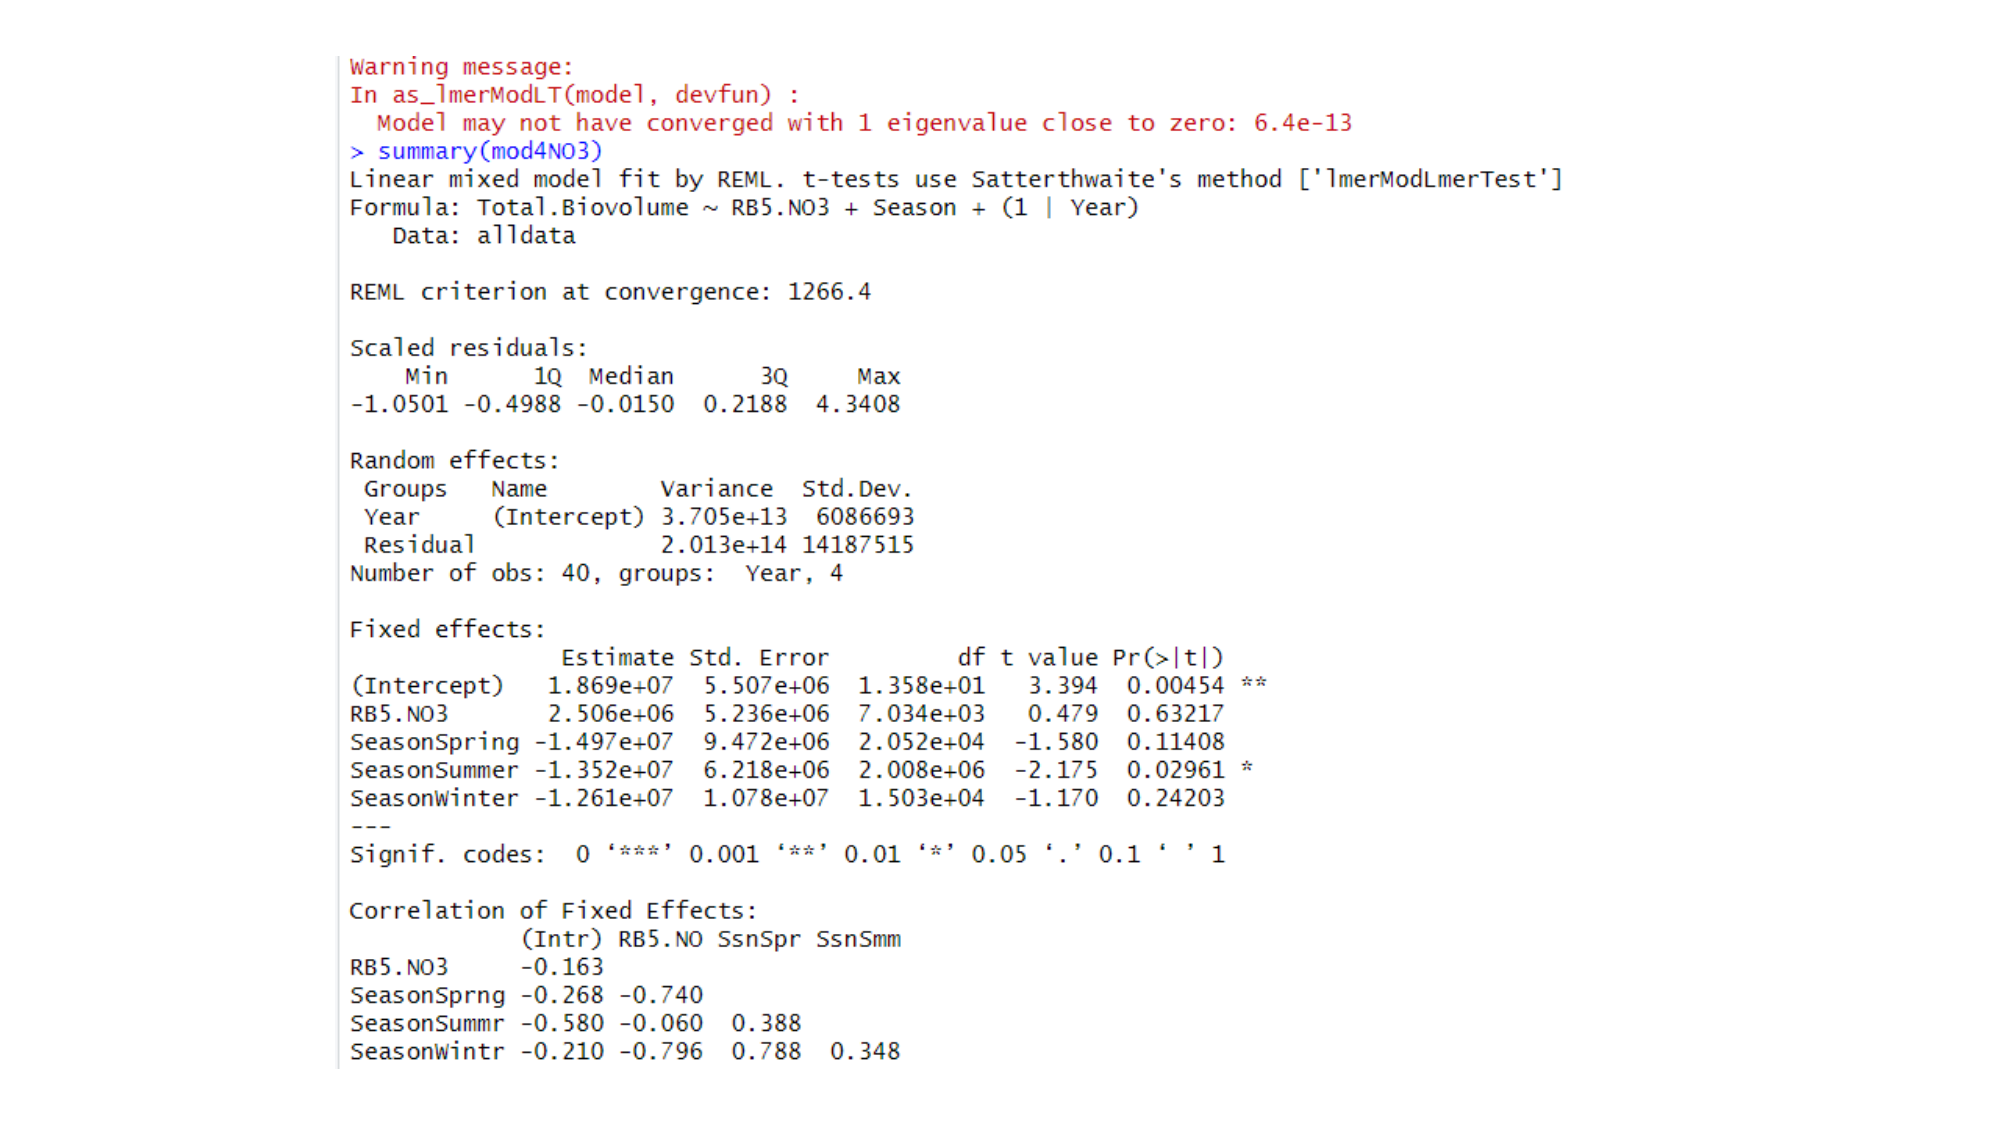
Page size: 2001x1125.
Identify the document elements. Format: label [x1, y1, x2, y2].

picture [334, 55, 1666, 1070]
